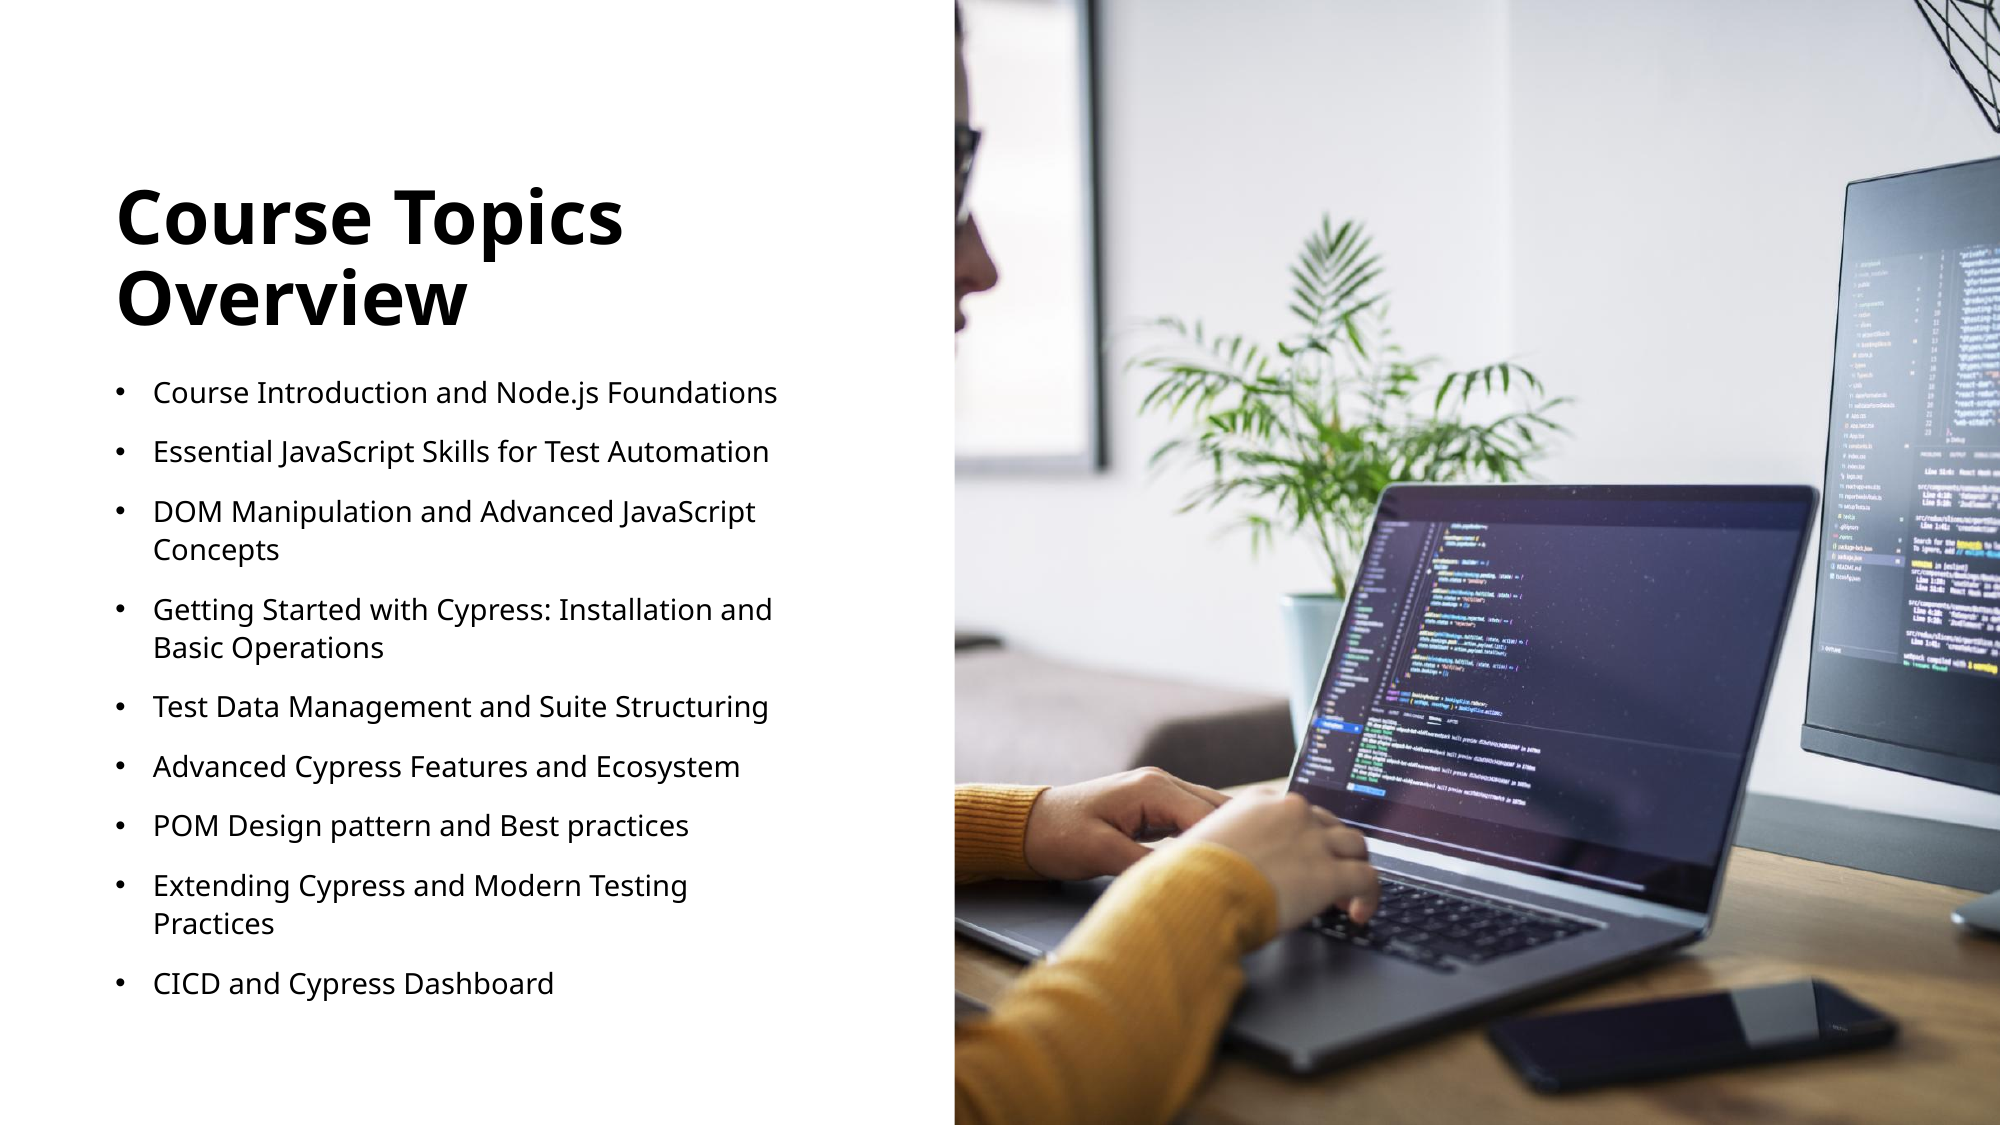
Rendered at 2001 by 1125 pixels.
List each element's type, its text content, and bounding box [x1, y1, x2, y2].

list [954, 0, 2000, 1125]
text_box [0, 0, 954, 1125]
list Course Introduction and Node.js Foundations Essential JavaScript Skills for Test Automation DOM Manipulation and Advanced JavaScript Concepts Getting Started with Cypress: Installation and Basic Operations Test Data Management and Suite Structuring Advanced Cypress Features and Ecosystem POM Design pattern and Best practices Extending Cypress and Modern Testing Practices CICD and Cypress Dashboard [100, 363, 816, 1035]
title Course Topics Overview [100, 98, 816, 350]
